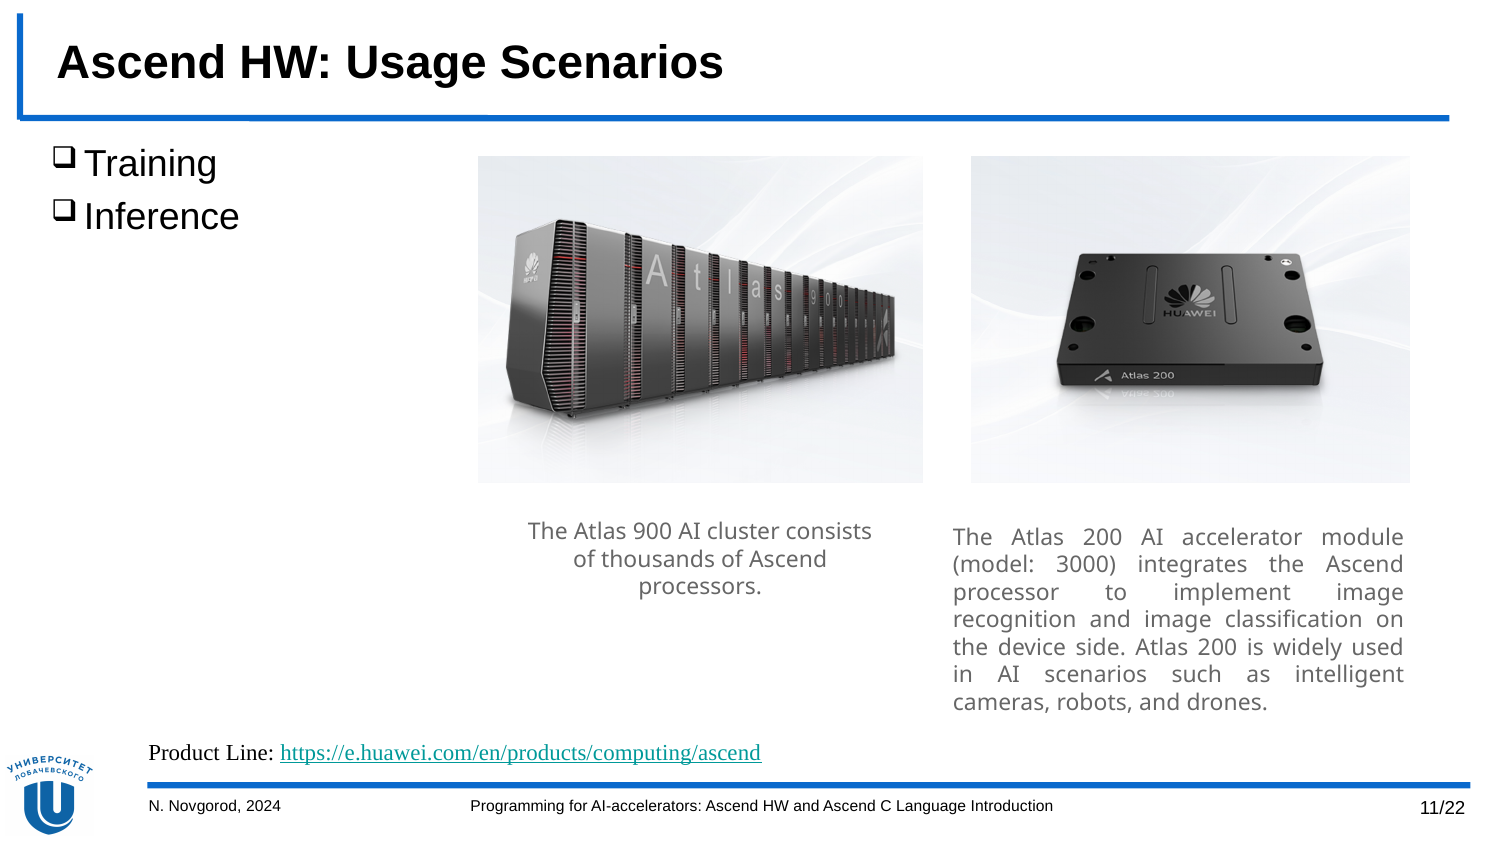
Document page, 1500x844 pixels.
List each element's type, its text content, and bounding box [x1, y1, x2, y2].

title Ascend HW: Usage Scenarios [41, 25, 1475, 95]
slide_number N. Novgorod, 2024 [133, 788, 445, 844]
picture [971, 155, 1411, 483]
picture [5, 755, 94, 836]
text_box Product Line: https://e.huawei.com/en/products/computing/ascend [133, 730, 1179, 773]
footer Programming for AI-accelerators: Ascend HW and Ascend C Language Introduction [455, 788, 1329, 844]
list Training Inference [35, 131, 373, 257]
picture [477, 155, 924, 483]
text_box The Atlas 900 AI cluster consists of thousands of Ascend processors. [501, 509, 900, 607]
text_box The Atlas 200 AI accelerator module (model: 3000) integrates the Ascend processor to implement image recognition and image classification on the device side. Atlas 200 is widely used in AI scenarios such as intelligent cameras, robots, and drones. [938, 515, 1420, 722]
slide_number 11/22 [1338, 788, 1481, 844]
